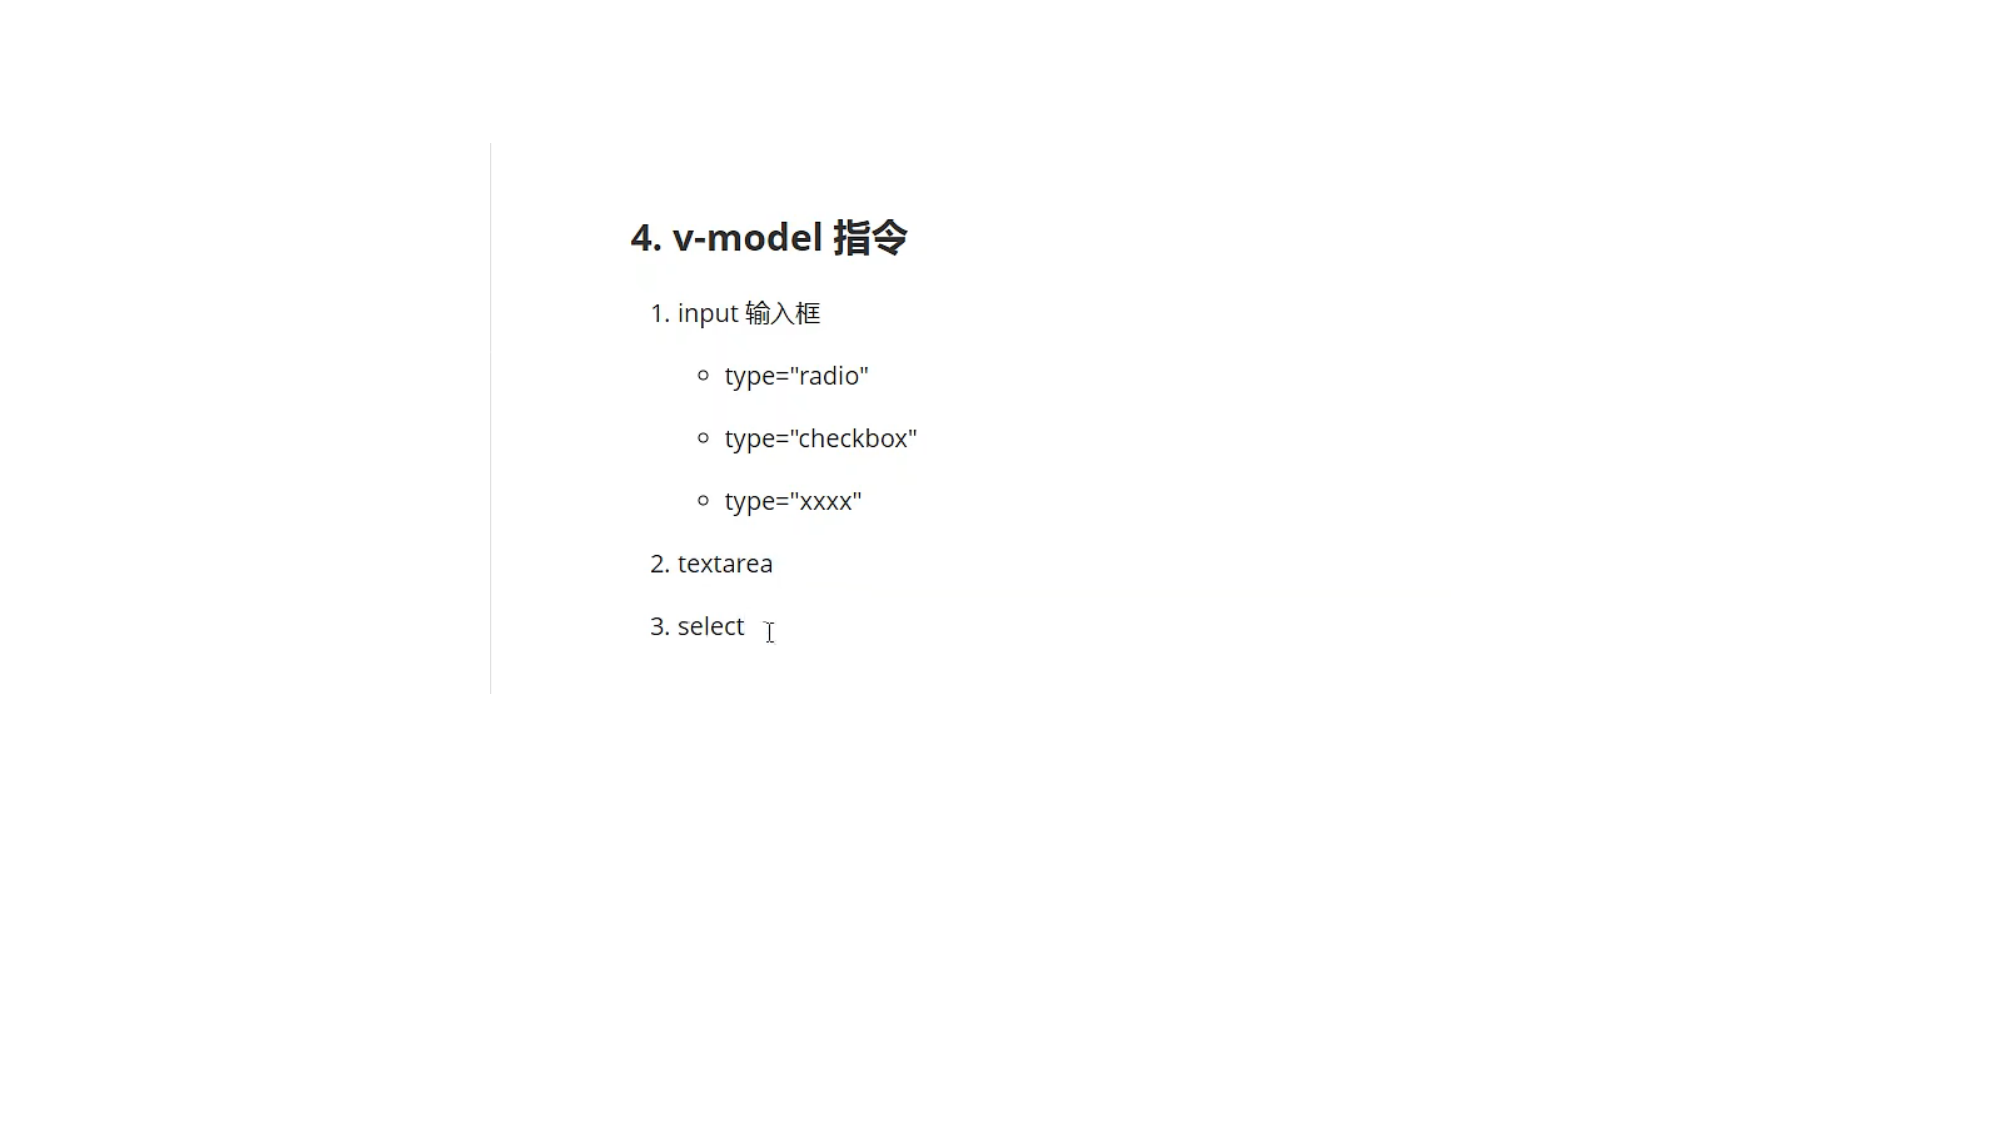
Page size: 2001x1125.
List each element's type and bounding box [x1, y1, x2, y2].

picture [490, 143, 1451, 694]
